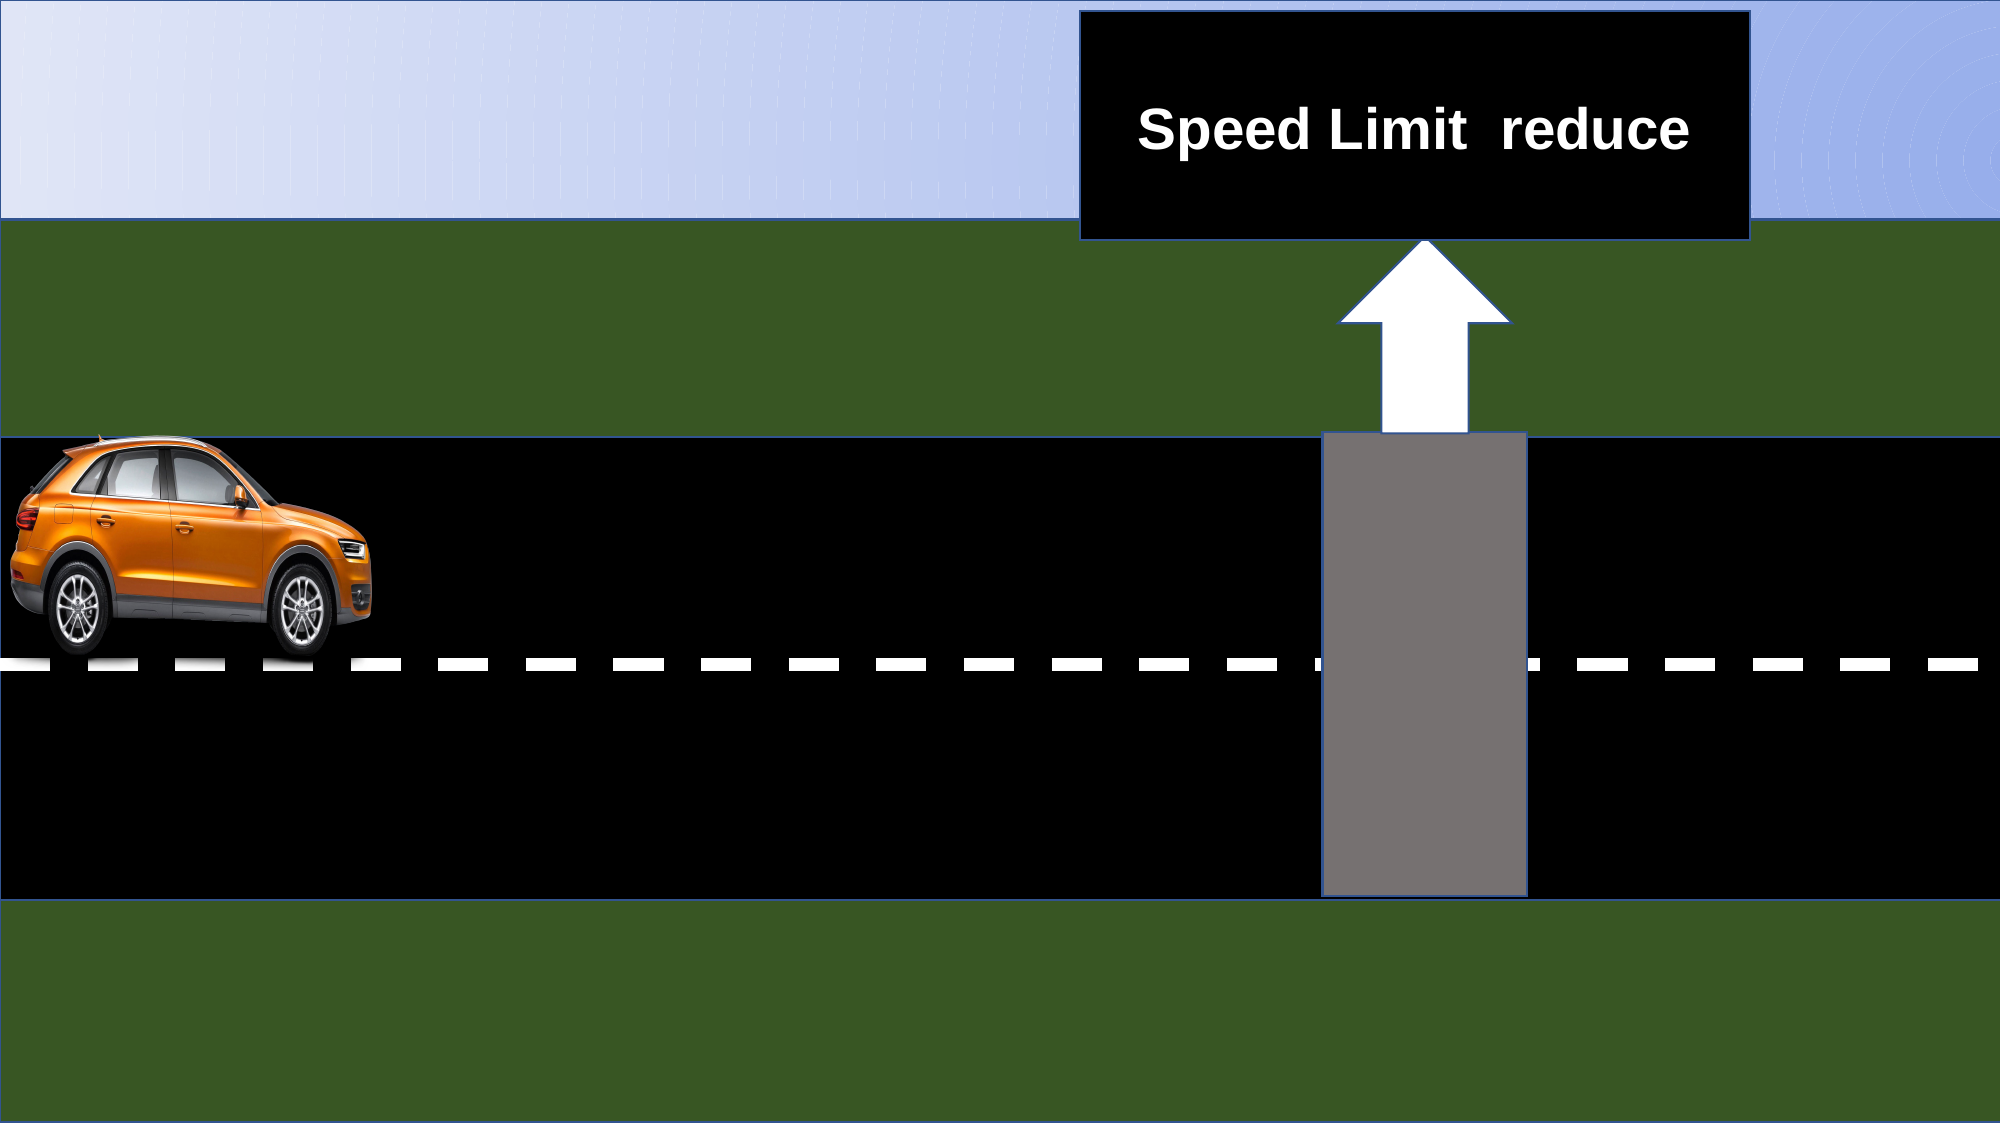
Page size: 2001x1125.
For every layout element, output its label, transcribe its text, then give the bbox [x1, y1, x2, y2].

text_box [0, 665, 2000, 899]
text_box [1321, 431, 1528, 664]
text_box Speed Limit reduce [1079, 10, 1751, 241]
text_box [1528, 438, 2000, 664]
text_box [0, 899, 2000, 1123]
picture [0, 395, 385, 697]
text_box [0, 218, 1417, 438]
text_box [1335, 241, 1515, 435]
text_box [0, 0, 2000, 218]
text_box [1433, 218, 2000, 438]
text_box [1321, 665, 1528, 897]
text_box [385, 438, 1321, 664]
